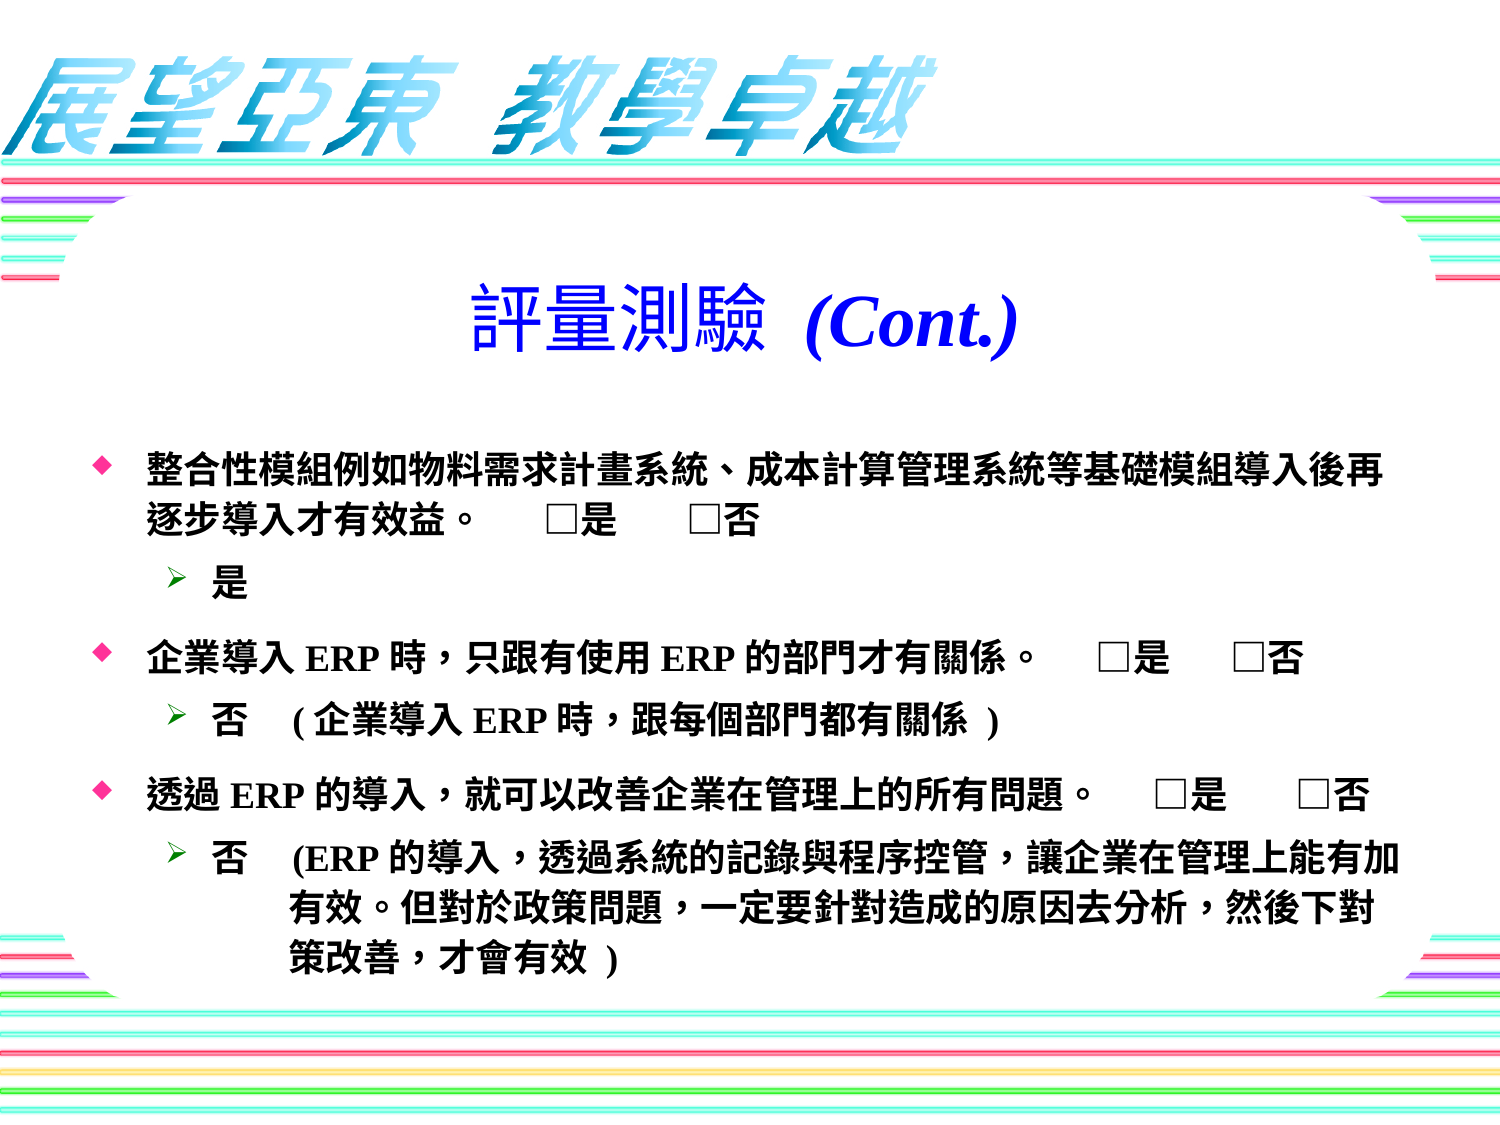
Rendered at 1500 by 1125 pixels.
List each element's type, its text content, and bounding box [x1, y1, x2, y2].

picture [0, 0, 1500, 1125]
title 評量測驗 (Cont.) [70, 222, 1421, 411]
list 整合性模組例如物料需求計畫系統、成本計算管理系統等基礎模組導入後再逐步導入才有效益。 □是 □否 是 企業導入ERP時，只跟有使用ERP的部門才有關係。 □是 □否 否 (企業導入ERP時，跟每個部門都有關係 ) 透過ERP的導入，就可以改善企業在管理上的所有問題。 □是 □否 否 (ERP的導入，透過系統的記錄與程序控管，讓企業在管理上能有加 有效。但對於政策問題，一定要針對造成的原因去分析，然後下對 策改善，才會有效 ) [75, 433, 1425, 1005]
